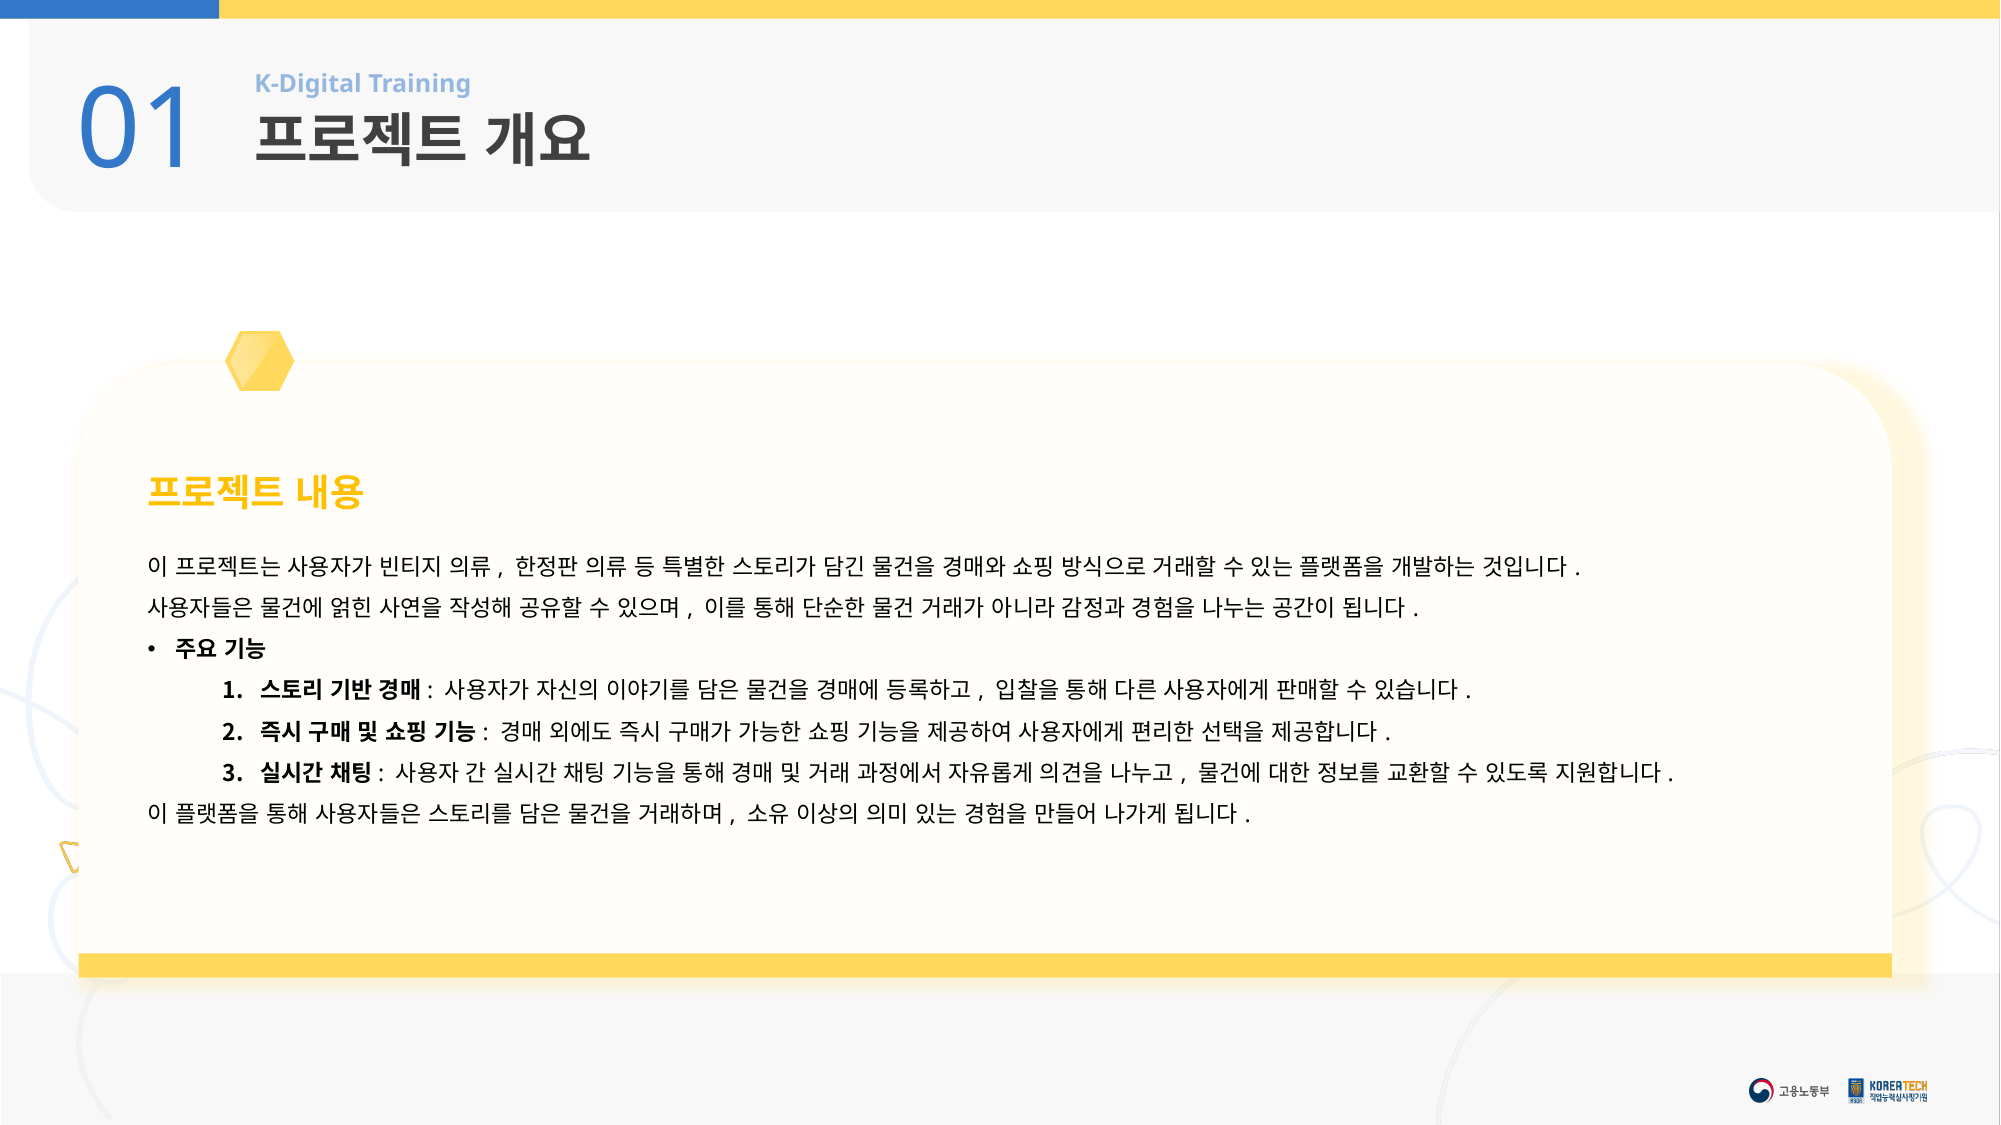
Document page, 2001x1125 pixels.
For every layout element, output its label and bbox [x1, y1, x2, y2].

text_box [78, 363, 1892, 978]
text_box [61, 54, 1038, 191]
text_box [1749, 1078, 1927, 1104]
picture [0, 0, 2001, 1125]
text_box [226, 332, 294, 390]
